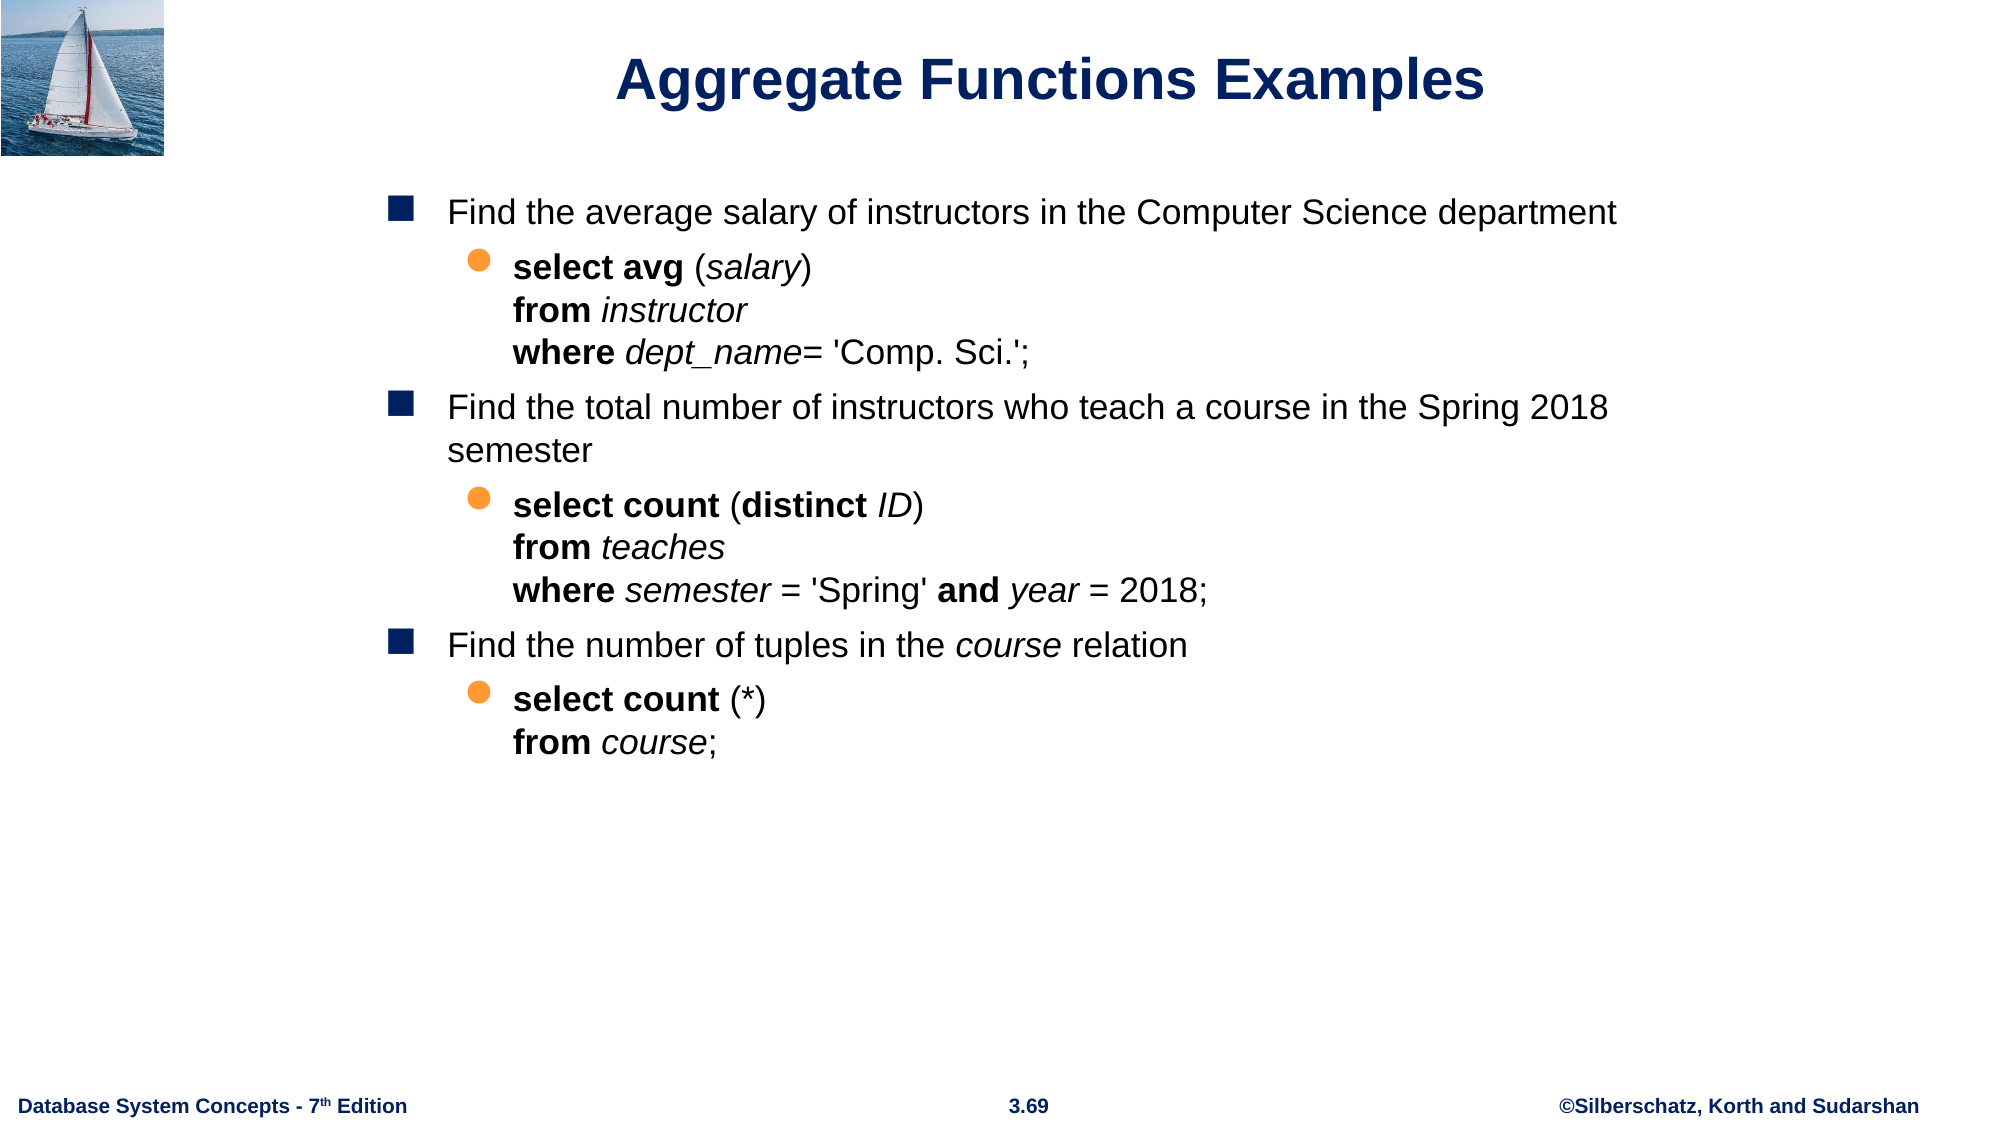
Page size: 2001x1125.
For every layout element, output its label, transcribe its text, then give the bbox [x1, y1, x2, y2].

list Find the average salary of instructors in the Computer Science department select avg (salary) from instructor where dept_name= 'Comp. Sci.'; Find the total number of instructors who teach a course in the Spring 2018 semester select count (distinct ID) from teaches where semester = 'Spring' and year = 2018; Find the number of tuples in the course relation select count (*) from course; [376, 181, 1637, 970]
text_box [374, 461, 1635, 522]
picture [1, 0, 164, 156]
title Aggregate Functions Examples [167, 18, 1935, 120]
